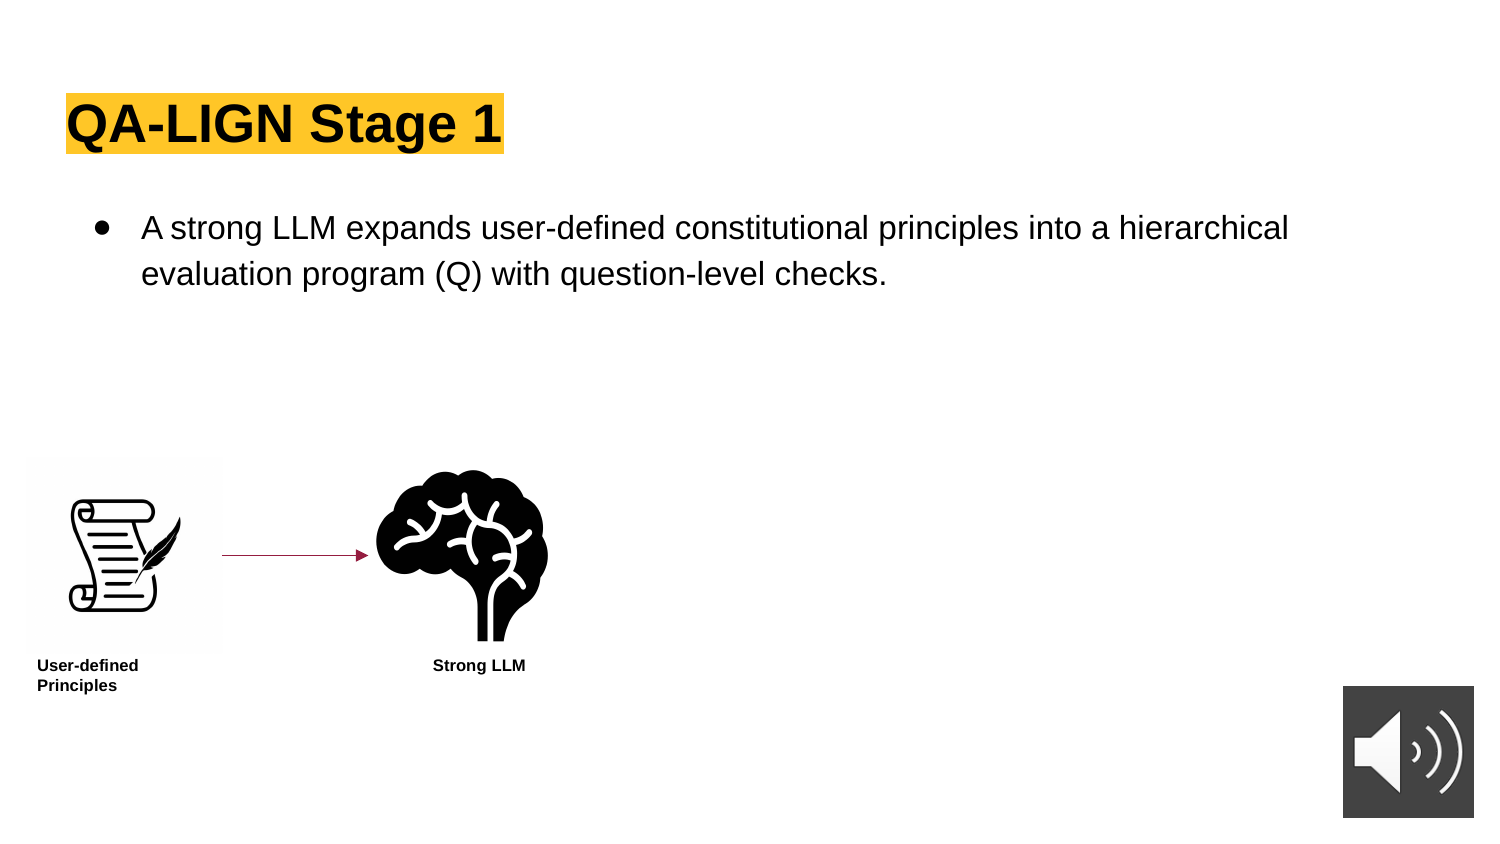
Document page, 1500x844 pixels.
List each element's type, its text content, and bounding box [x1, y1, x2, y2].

picture [368, 462, 556, 649]
list A strong LLM expands user-defined constitutional principles into a hierarchical evaluation program (Q) with question-level checks. [51, 185, 1369, 711]
picture [1341, 685, 1476, 819]
picture [26, 457, 223, 654]
text_box User-defined Principles [22, 639, 230, 696]
text_box Strong LLM [417, 639, 625, 696]
title QA-LIGN Stage 1 [51, 72, 1449, 167]
